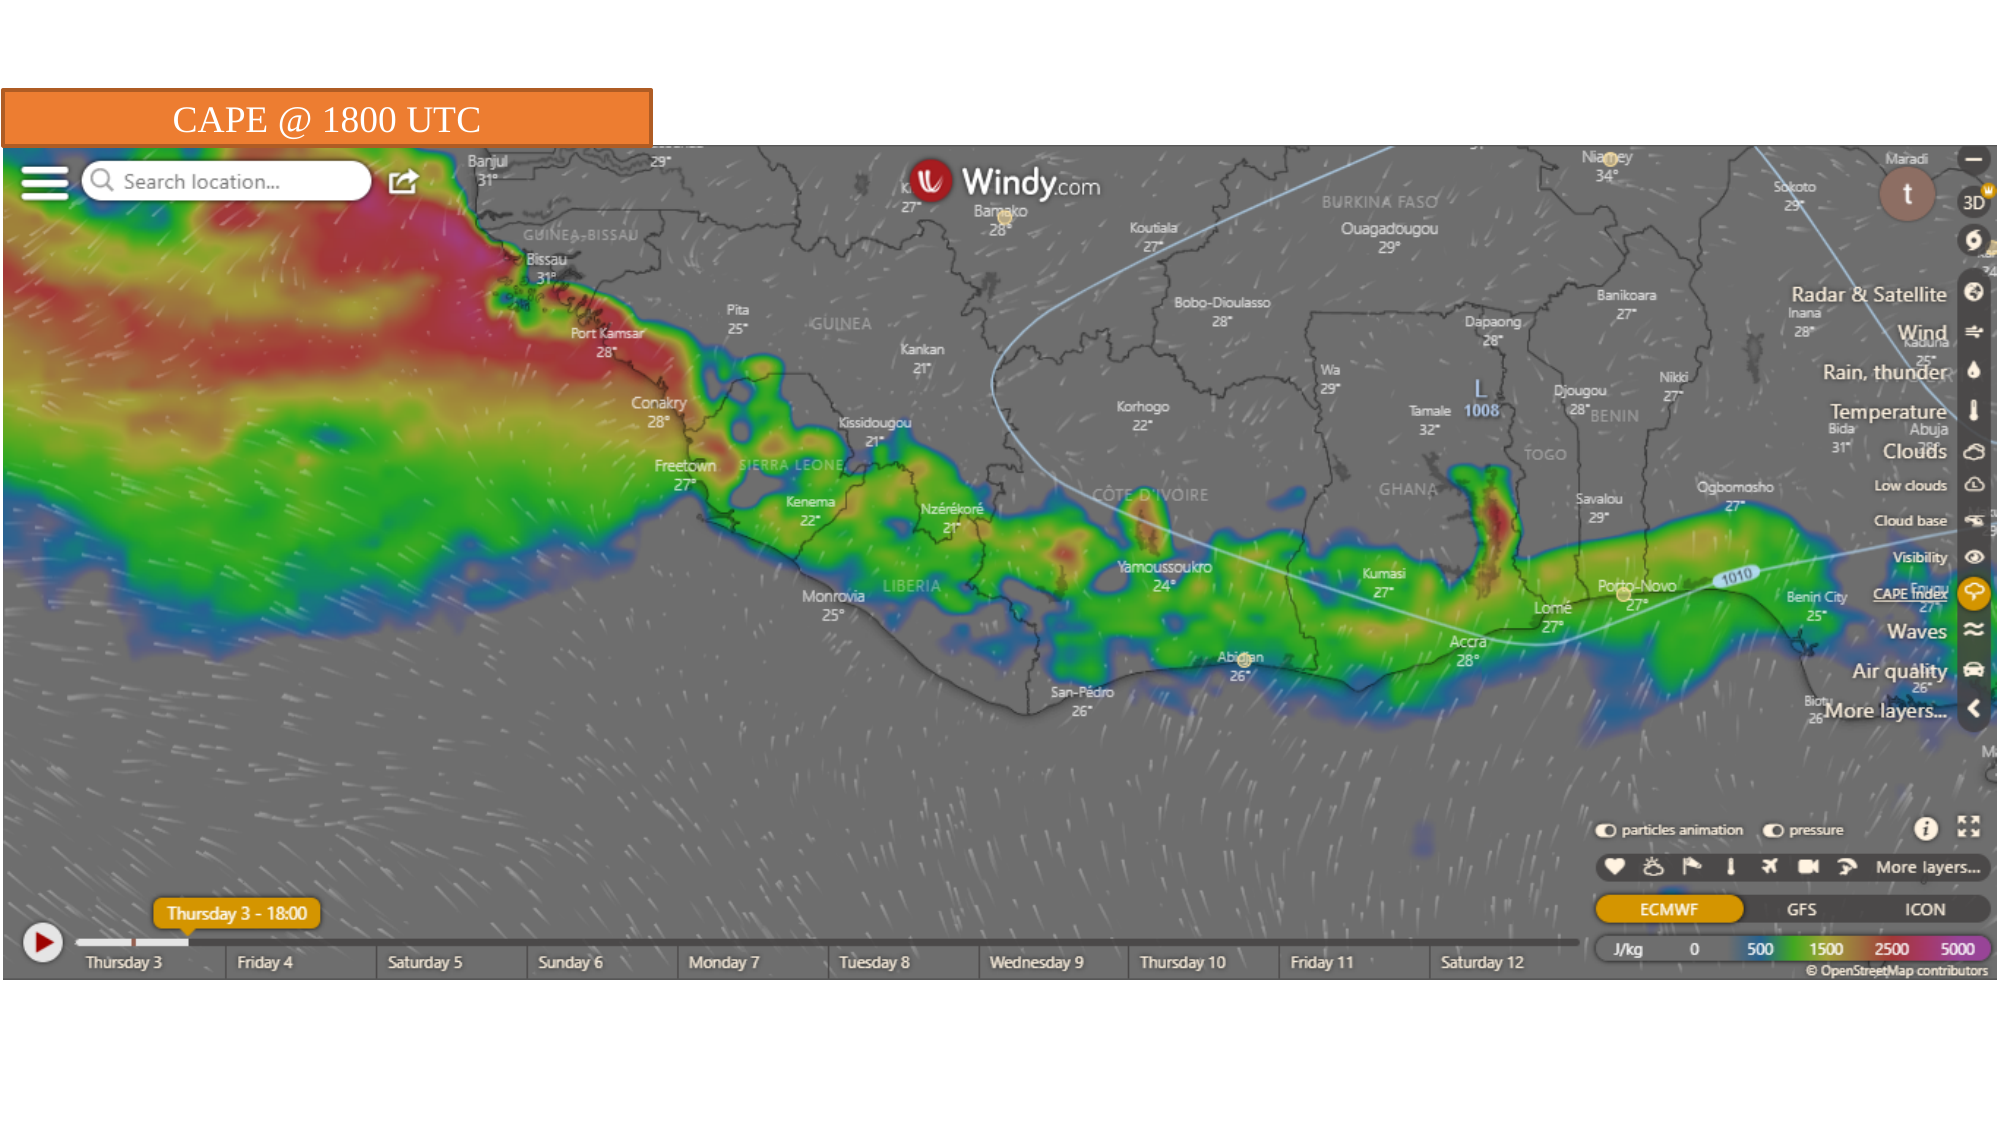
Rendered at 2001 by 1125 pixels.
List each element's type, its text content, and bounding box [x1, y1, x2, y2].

picture [2, 145, 1997, 980]
text_box CAPE @ 1800 UTC [1, 88, 653, 143]
